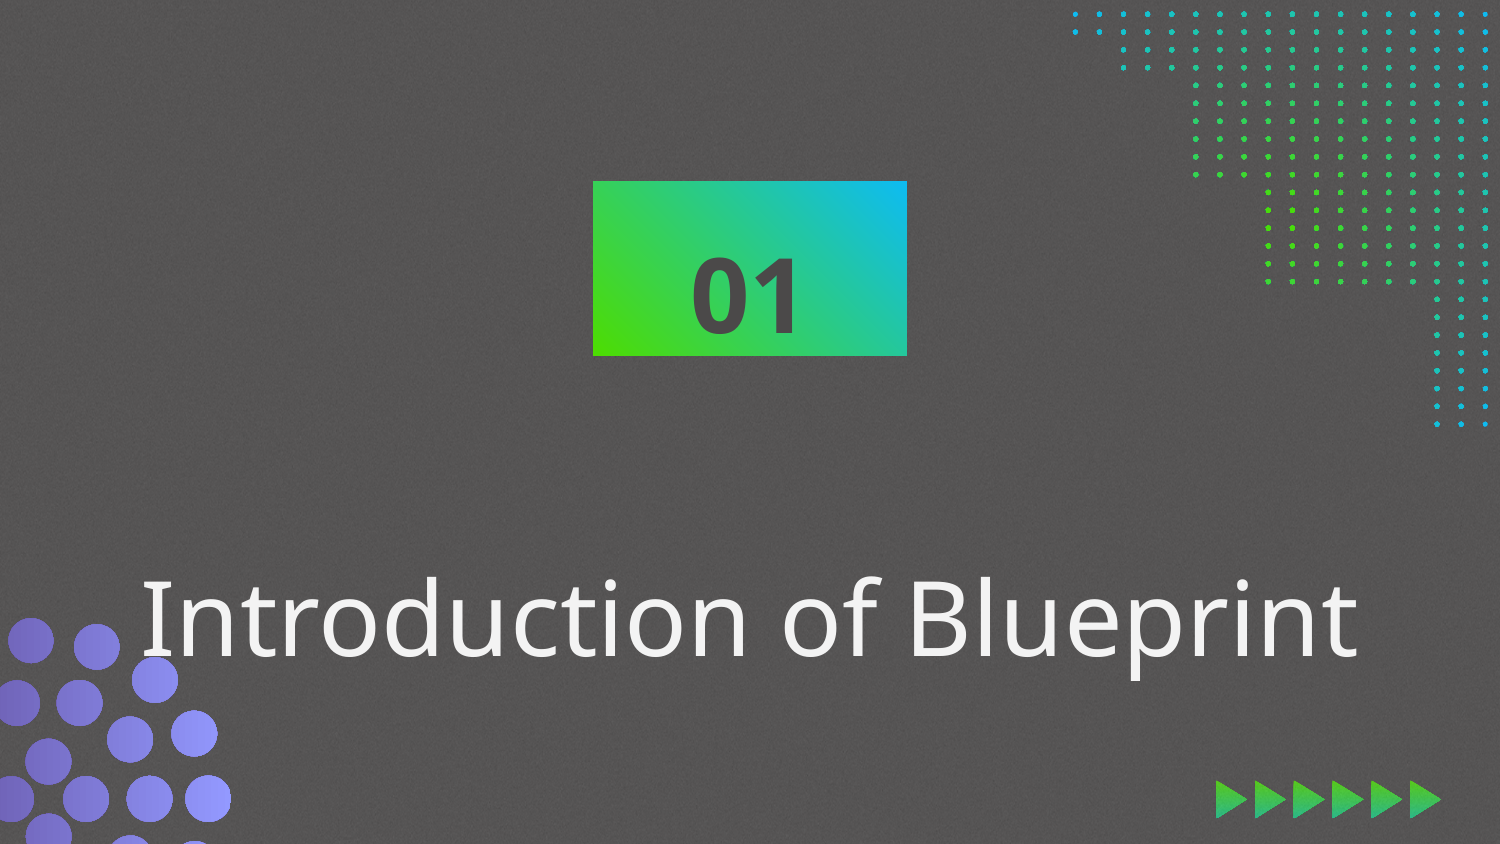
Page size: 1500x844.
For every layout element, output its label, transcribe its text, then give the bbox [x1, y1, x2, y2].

text_box [1332, 784, 1347, 789]
text_box [1371, 789, 1392, 793]
text_box [1458, 189, 1464, 196]
text_box [25, 813, 72, 844]
text_box [1434, 189, 1440, 196]
text_box [1293, 798, 1325, 802]
text_box [1255, 789, 1276, 793]
text_box [1293, 784, 1308, 789]
text_box [1216, 798, 1247, 802]
text_box [1371, 798, 1402, 802]
text_box [1216, 789, 1237, 793]
text_box [1386, 189, 1392, 196]
text_box [56, 680, 103, 726]
text_box [1255, 798, 1286, 802]
text_box [112, 835, 148, 844]
text_box [1293, 789, 1315, 793]
text_box [1255, 784, 1269, 789]
text_box [1410, 789, 1431, 793]
text_box [107, 716, 153, 763]
text_box [25, 738, 72, 785]
text_box [1371, 784, 1386, 789]
text_box [8, 618, 54, 664]
text_box [0, 680, 40, 726]
text_box [1410, 189, 1416, 196]
text_box [1410, 798, 1441, 802]
title Introduction of Blueprint [120, 383, 1380, 693]
text_box [126, 775, 173, 822]
text_box [1332, 798, 1364, 802]
title 01 [593, 181, 907, 356]
text_box [63, 776, 109, 822]
text_box [74, 624, 120, 670]
text_box [185, 775, 232, 822]
text_box [171, 710, 218, 757]
text_box [1410, 784, 1425, 789]
text_box [1289, 189, 1295, 196]
text_box [1332, 789, 1353, 793]
text_box [1362, 189, 1368, 196]
text_box [1265, 189, 1271, 196]
text_box [1482, 189, 1488, 196]
text_box [1338, 189, 1344, 196]
text_box [136, 693, 174, 703]
text_box [1216, 784, 1231, 789]
text_box [0, 776, 34, 822]
